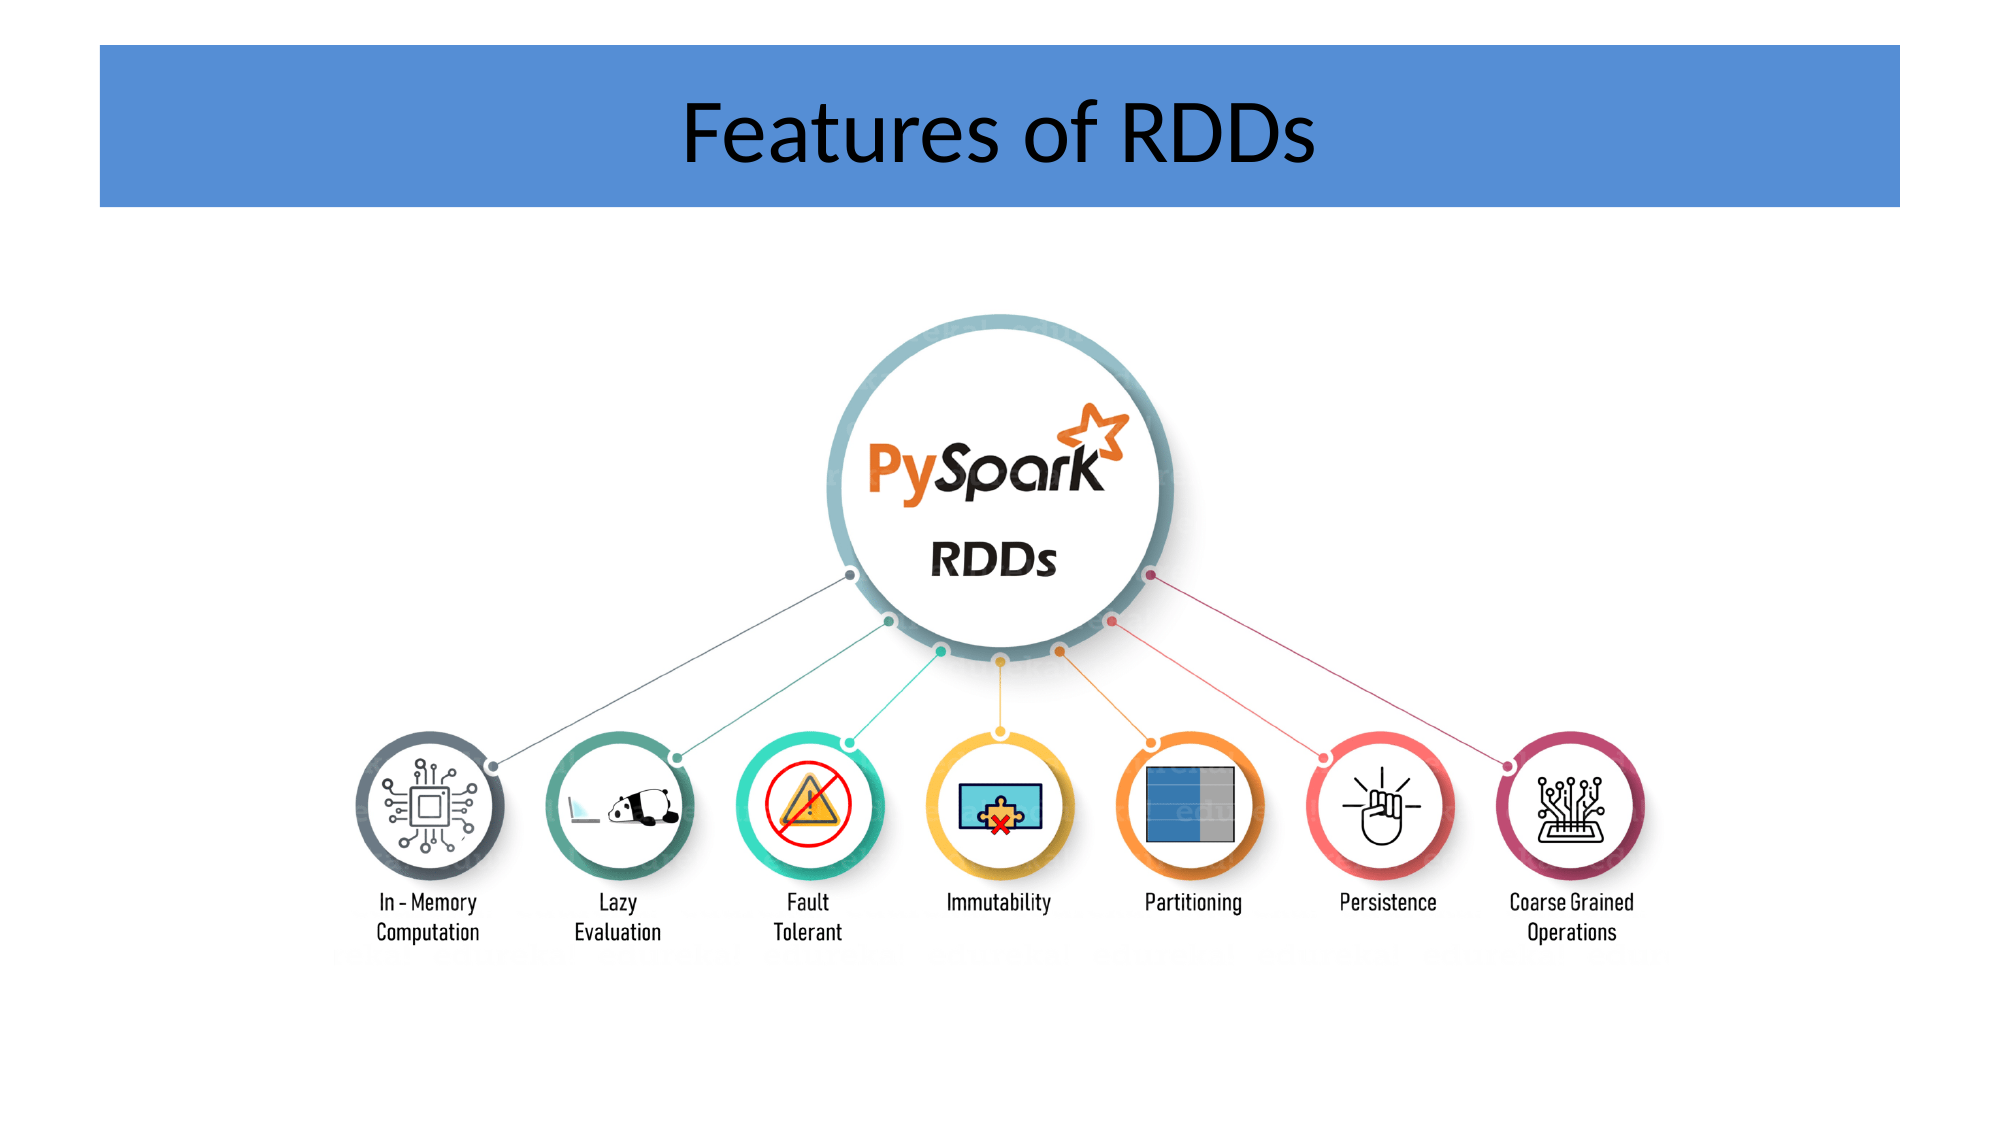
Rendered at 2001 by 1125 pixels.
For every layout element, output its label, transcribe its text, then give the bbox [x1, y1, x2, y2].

picture [330, 289, 1670, 979]
title Features of RDDs [99, 45, 1900, 208]
